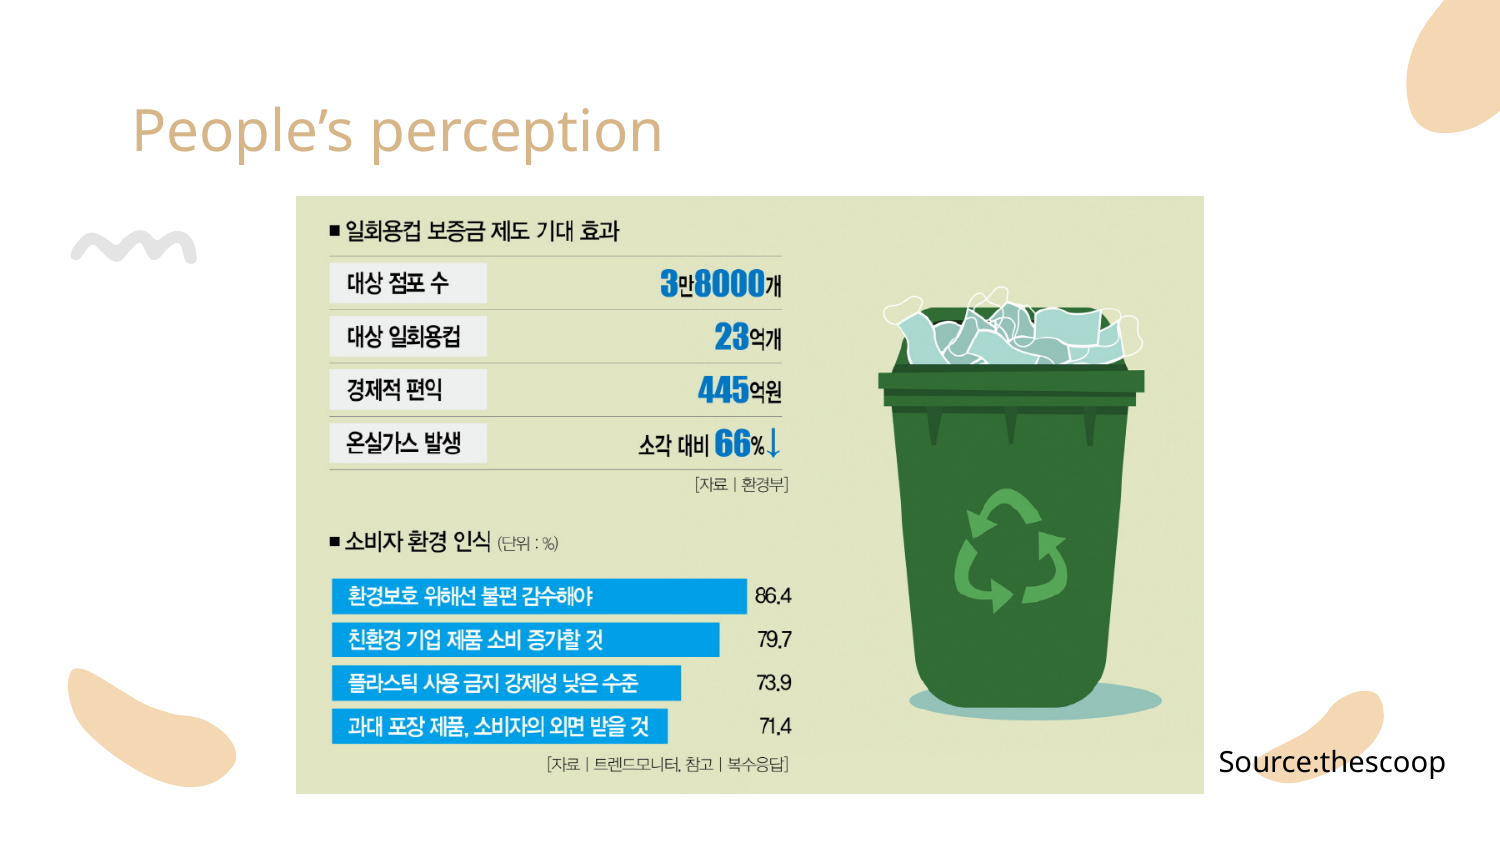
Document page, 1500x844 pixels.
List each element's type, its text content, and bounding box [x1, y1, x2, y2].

title People’s perception [116, 87, 1384, 169]
text_box Source:thescoop [1208, 727, 1500, 793]
picture [296, 196, 1204, 794]
